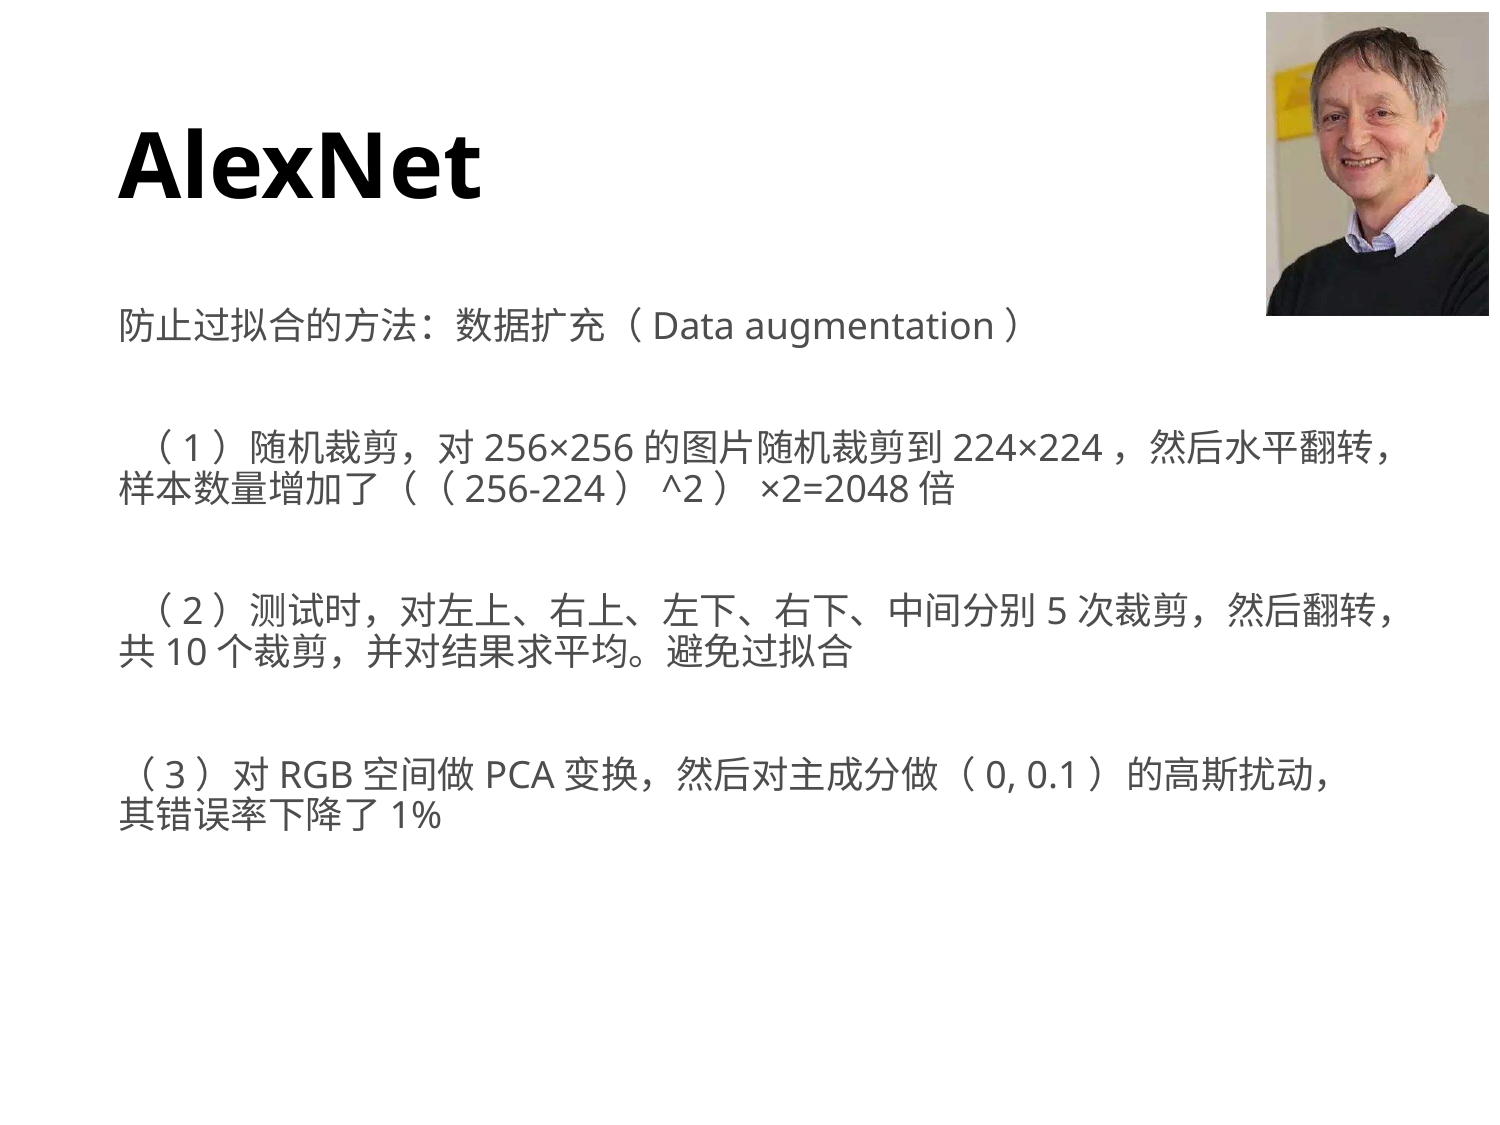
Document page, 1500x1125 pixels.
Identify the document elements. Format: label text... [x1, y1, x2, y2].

list 防止过拟合的方法：数据扩充（Data augmentation） （1）随机裁剪，对256×256的图片随机裁剪到224×224，然后水平翻转，样本数量增加了（（256-224）^2）×2=2048倍 （2）测试时，对左上、右上、左下、右下、中间分别5次裁剪，然后翻转，共10个裁剪，并对结果求平均。避免过拟合 （3）对RGB空间做PCA变换，然后对主成分做（0, 0.1）的高斯扰动，其错误率下降了1% [103, 299, 1397, 1014]
title AlexNet [103, 59, 1266, 278]
picture [1266, 12, 1489, 316]
